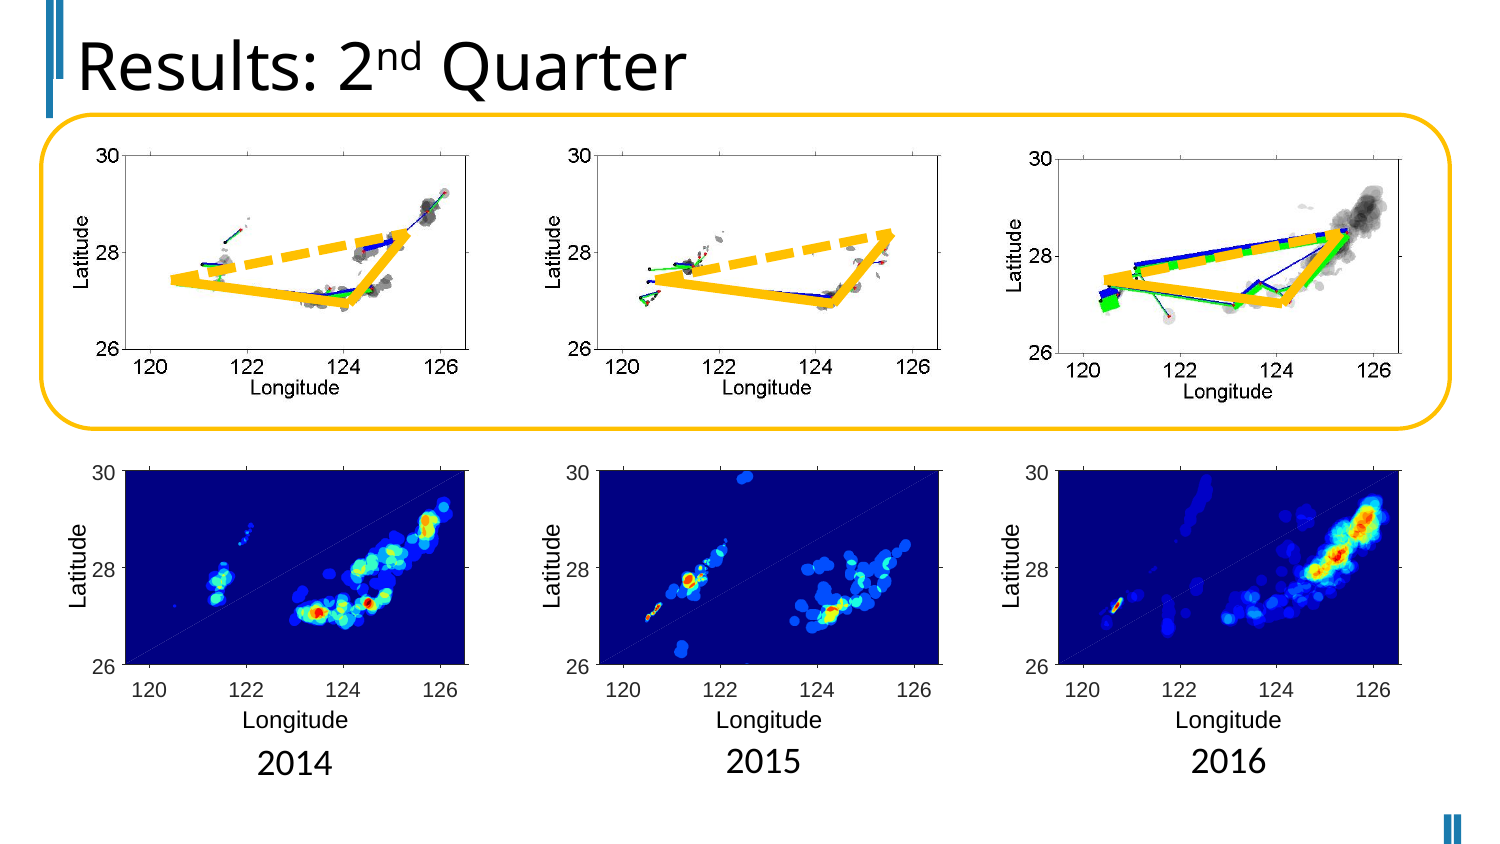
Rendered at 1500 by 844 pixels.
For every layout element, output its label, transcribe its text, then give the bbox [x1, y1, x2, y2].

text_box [1104, 232, 1341, 304]
picture [52, 393, 491, 781]
title Results: 2nd Quarter [61, 8, 1412, 77]
text_box [1427, 121, 1452, 422]
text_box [170, 232, 408, 304]
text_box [655, 232, 892, 304]
picture [526, 393, 965, 781]
picture [985, 393, 1424, 781]
text_box [39, 138, 47, 403]
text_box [52, 79, 1424, 470]
